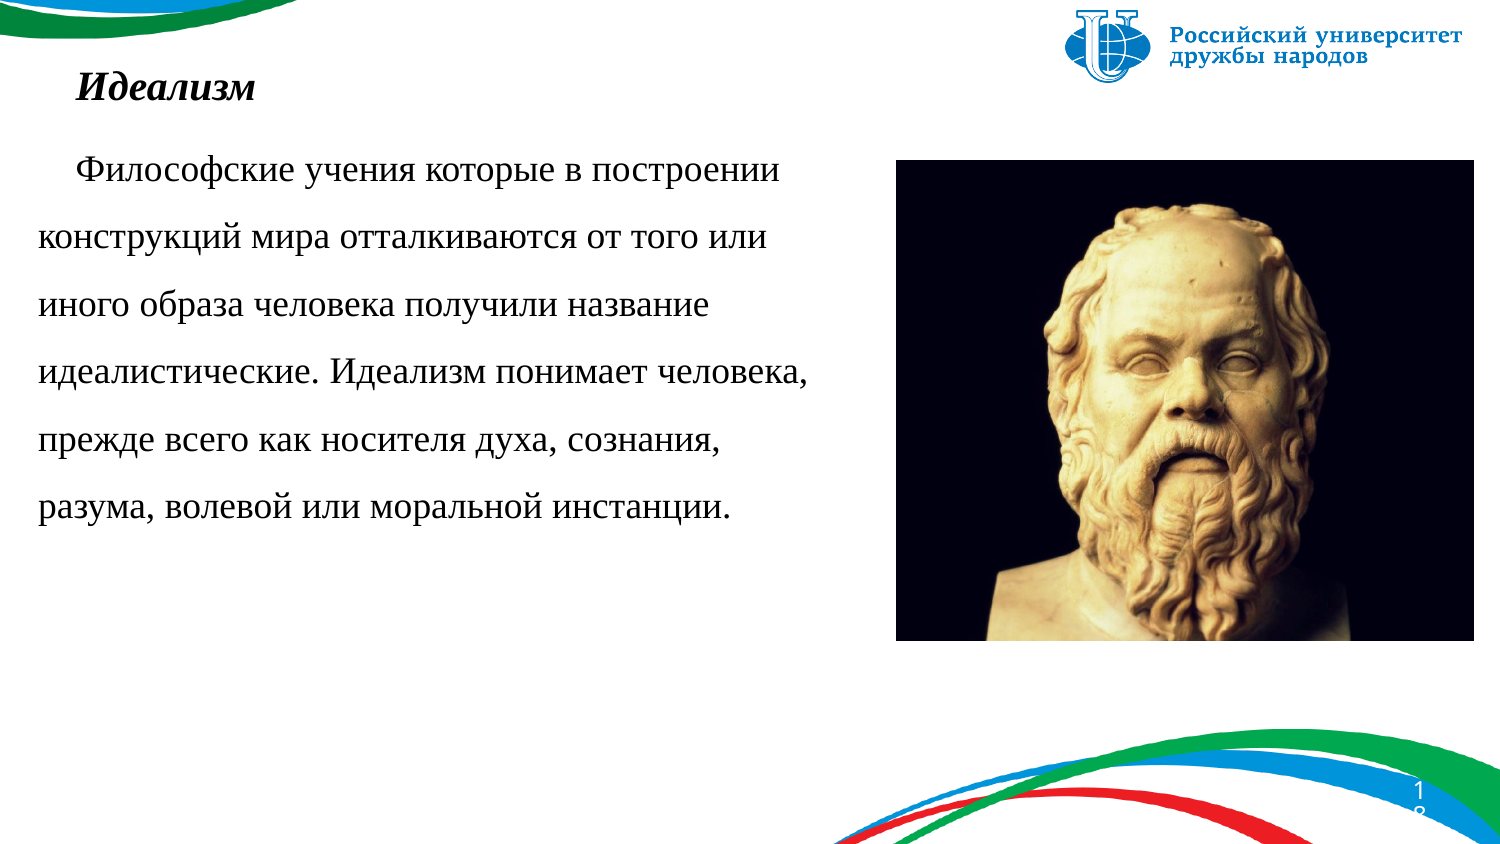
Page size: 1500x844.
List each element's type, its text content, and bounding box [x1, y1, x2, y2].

text_box Идеализм Философские учения которые в построении конструкций мира отталкиваются от того или иного образа человека получили название идеалистические. Идеализм понимает человека, прежде всего как носителя духа, сознания, разума, волевой или моральной инстанции. [23, 51, 831, 534]
slide_number 18 [1397, 769, 1440, 815]
picture [839, 791, 1476, 844]
title [45, 233, 1359, 791]
picture [0, 0, 1500, 844]
